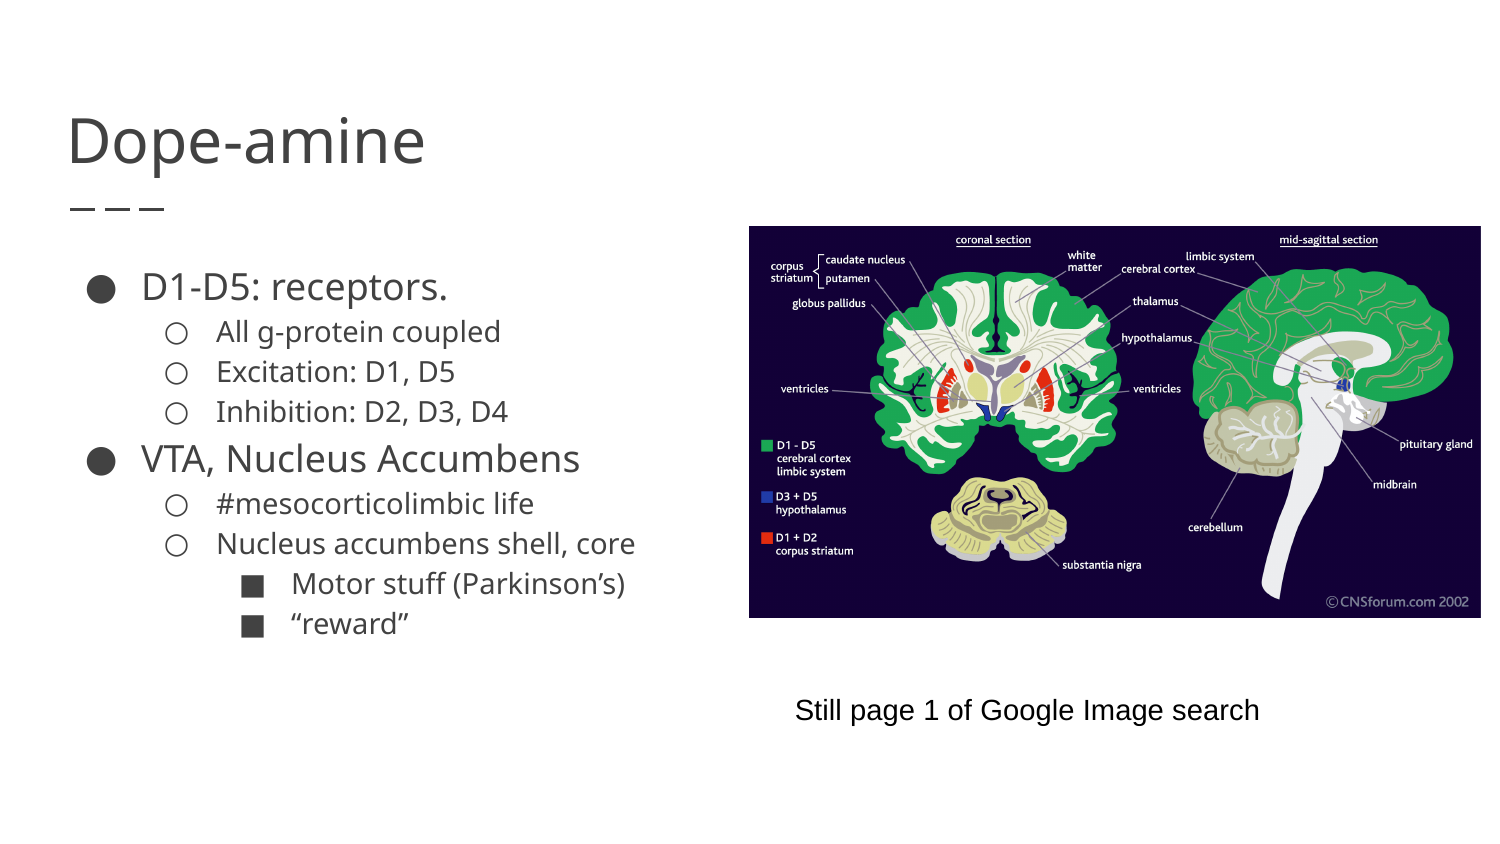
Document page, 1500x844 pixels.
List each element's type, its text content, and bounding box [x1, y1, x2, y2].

title Dope-amine [51, 71, 1449, 192]
picture [749, 225, 1481, 618]
text_box Still page 1 of Google Image search [779, 676, 1427, 797]
list D1-D5: receptors. All g-protein coupled Excitation: D1, D5 Inhibition: D2, D3, D4 VTA, Nucleus Accumbens #mesocorticolimbic life Nucleus accumbens shell, core Motor stuff (Parkinson’s) “reward” [51, 240, 804, 750]
